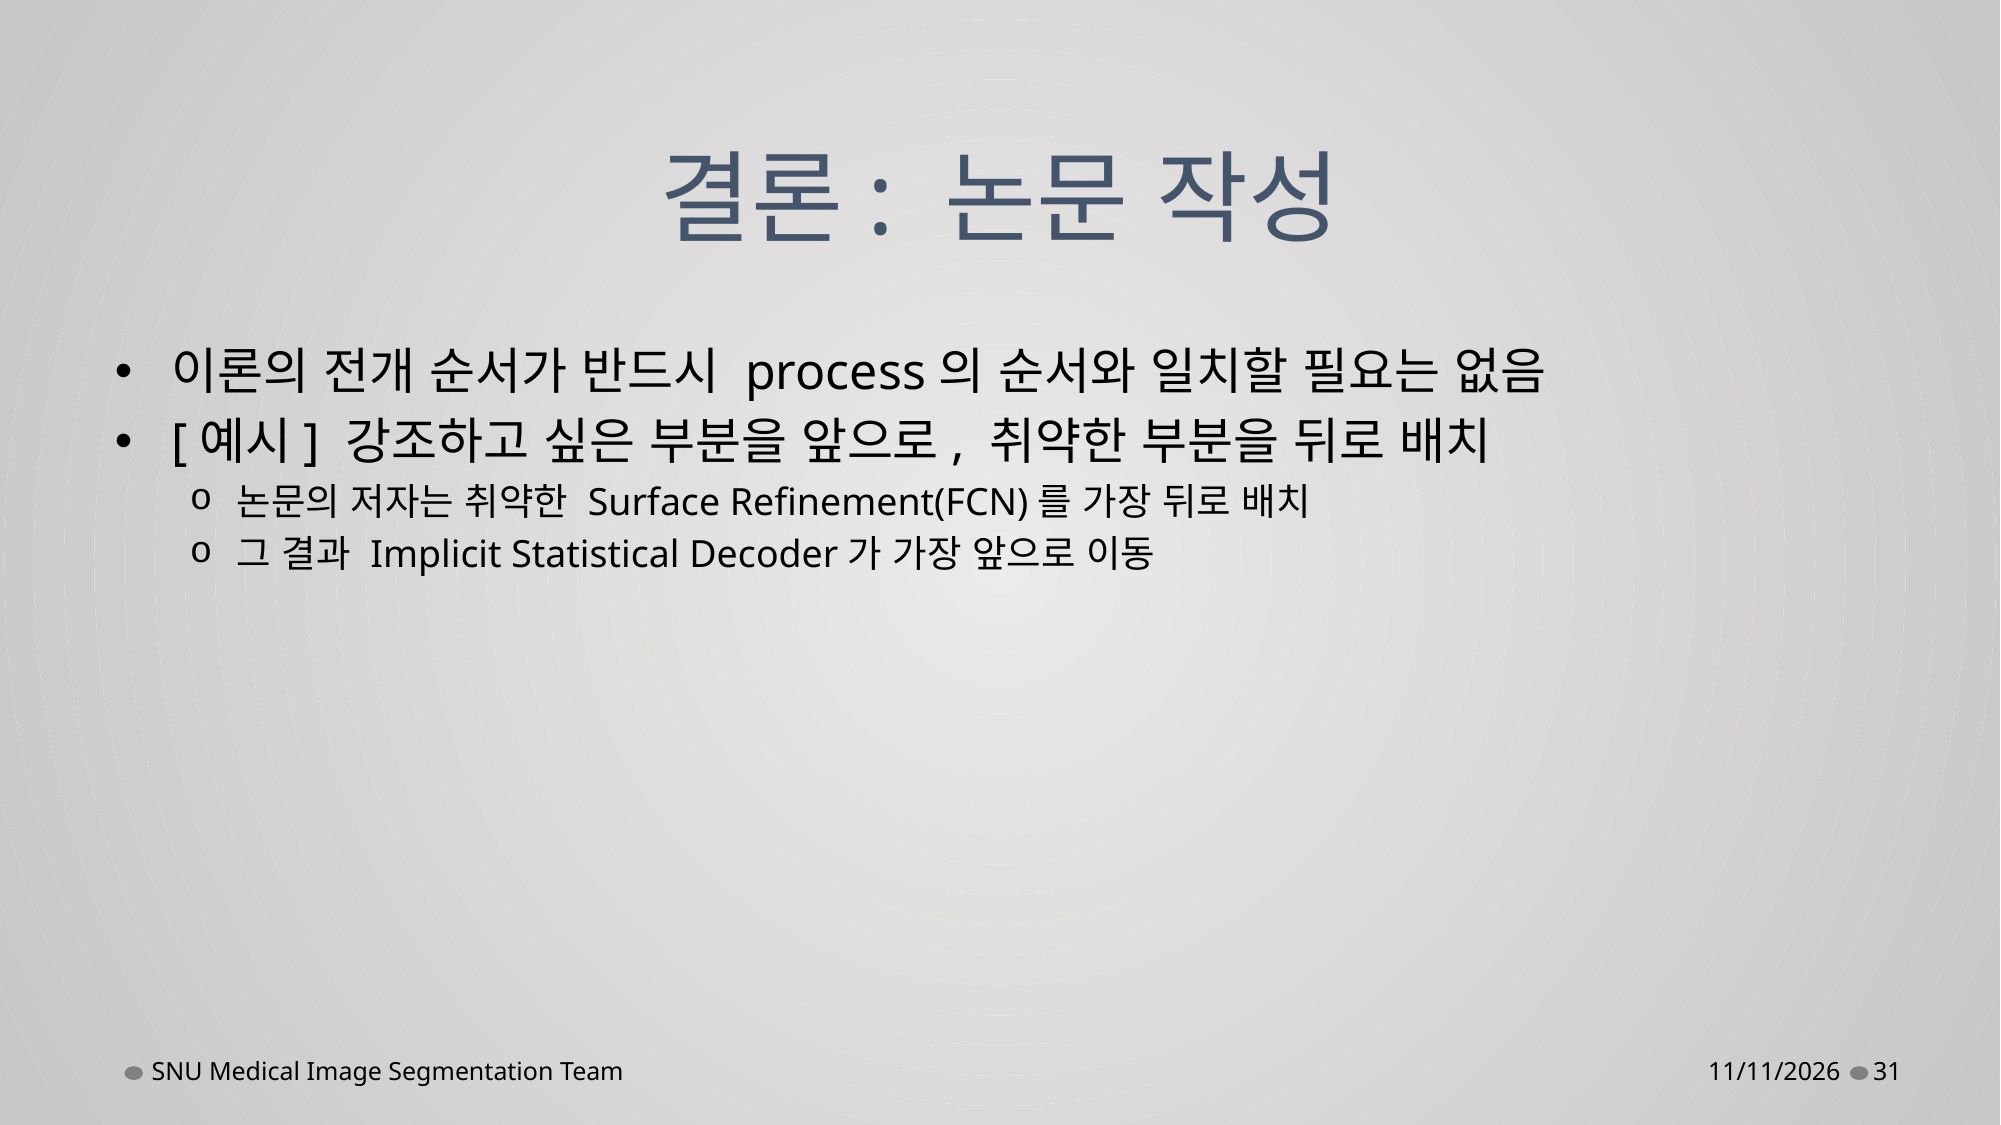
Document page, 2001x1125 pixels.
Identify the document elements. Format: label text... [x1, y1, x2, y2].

list 이론의 전개 순서가 반드시 process의 순서와 일치할 필요는 없음 [예시] 강조하고 싶은 부분을 앞으로, 취약한 부분을 뒤로 배치 논문의 저자는 취약한 Surface Refinement(FCN)를 가장 뒤로 배치 그 결과 Implicit Statistical Decoder가 가장 앞으로 이동 [99, 262, 1900, 1005]
title 결론: 논문 작성 [99, 0, 1900, 262]
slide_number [1391, 1042, 1849, 1103]
footer SNU Medical Image Segmentation Team [144, 1042, 768, 1103]
slide_number 31 [1868, 1042, 1992, 1103]
